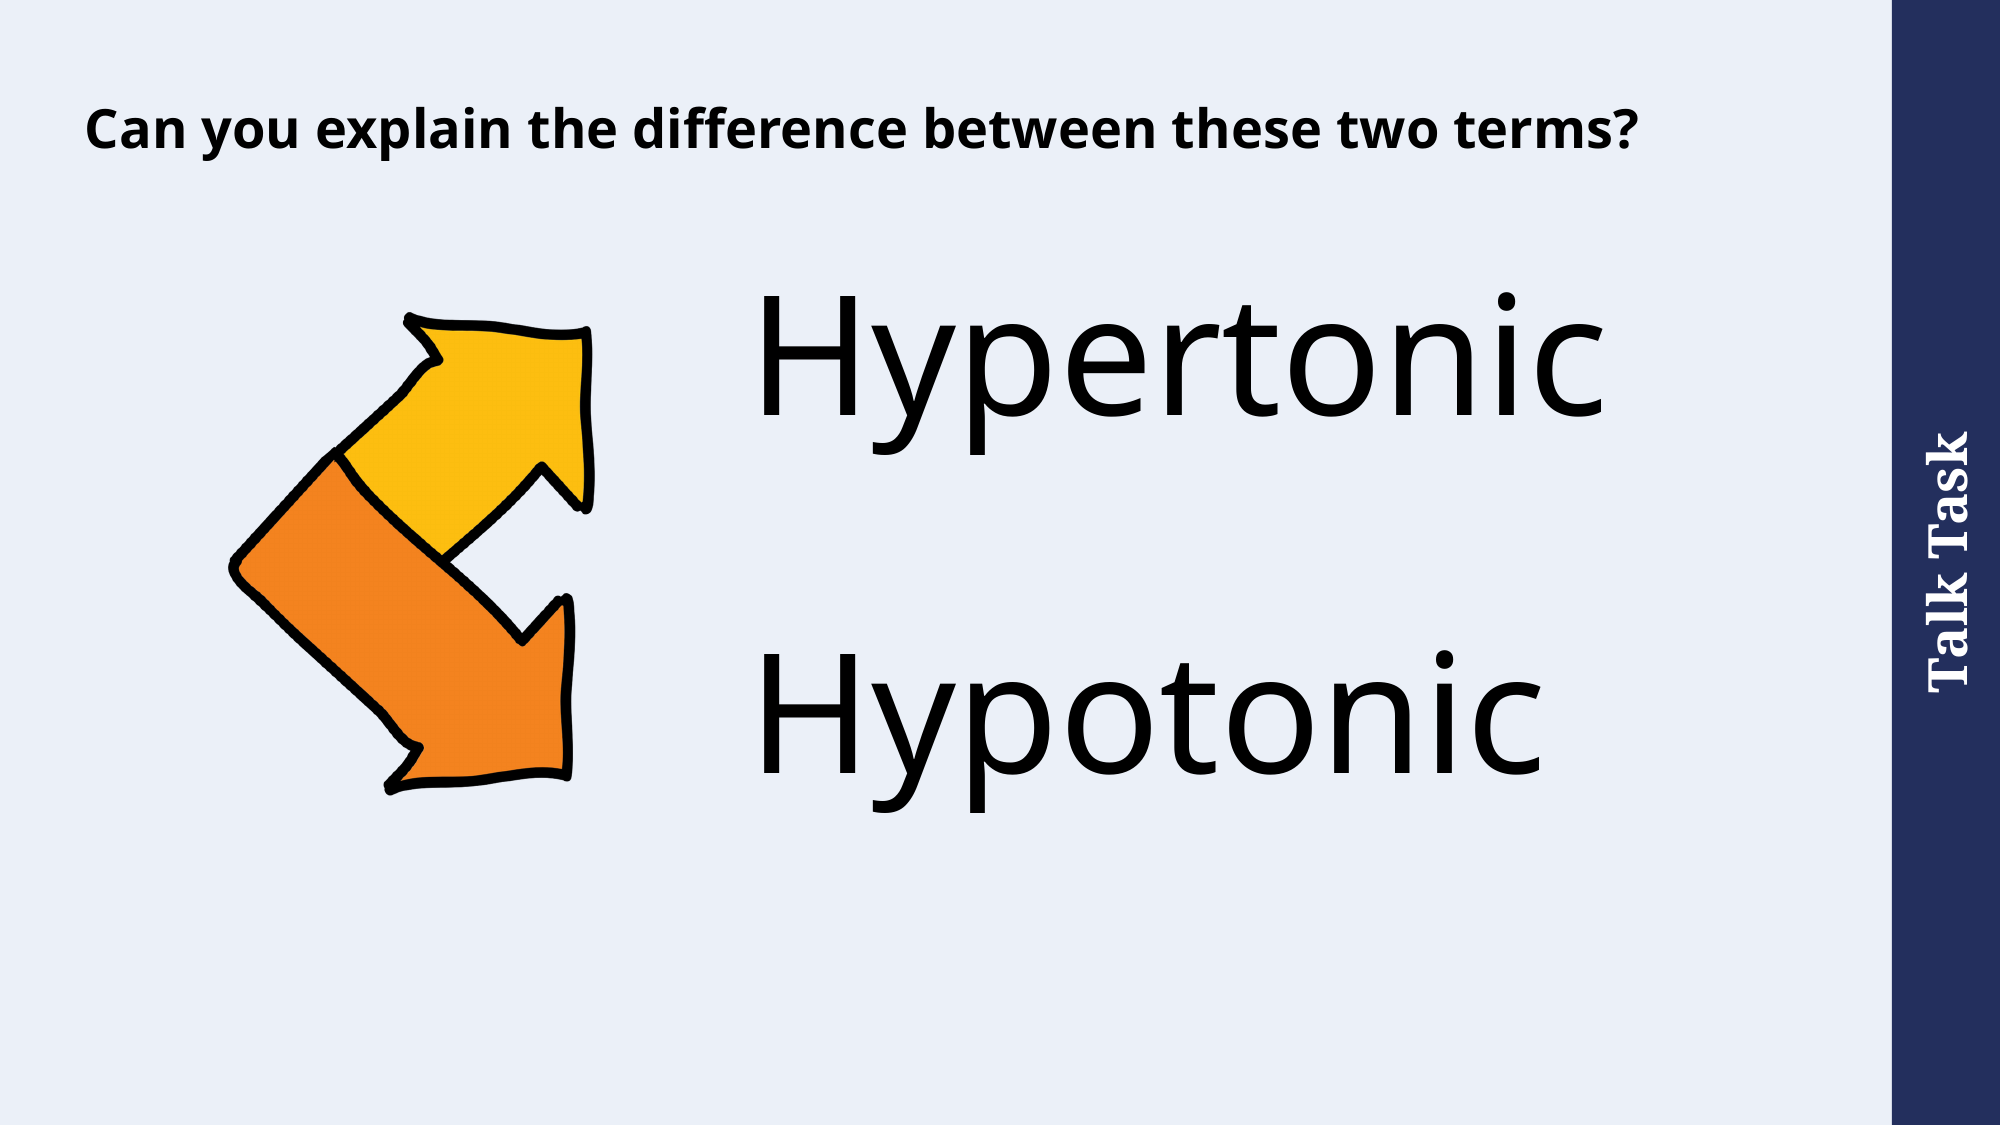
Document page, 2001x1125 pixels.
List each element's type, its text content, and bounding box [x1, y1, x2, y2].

text_box Hypotonic [847, 599, 1670, 815]
text_box Hypertonic [733, 241, 1709, 456]
title Can you explain the difference between these two terms? [84, 42, 1827, 161]
picture [57, 282, 847, 843]
